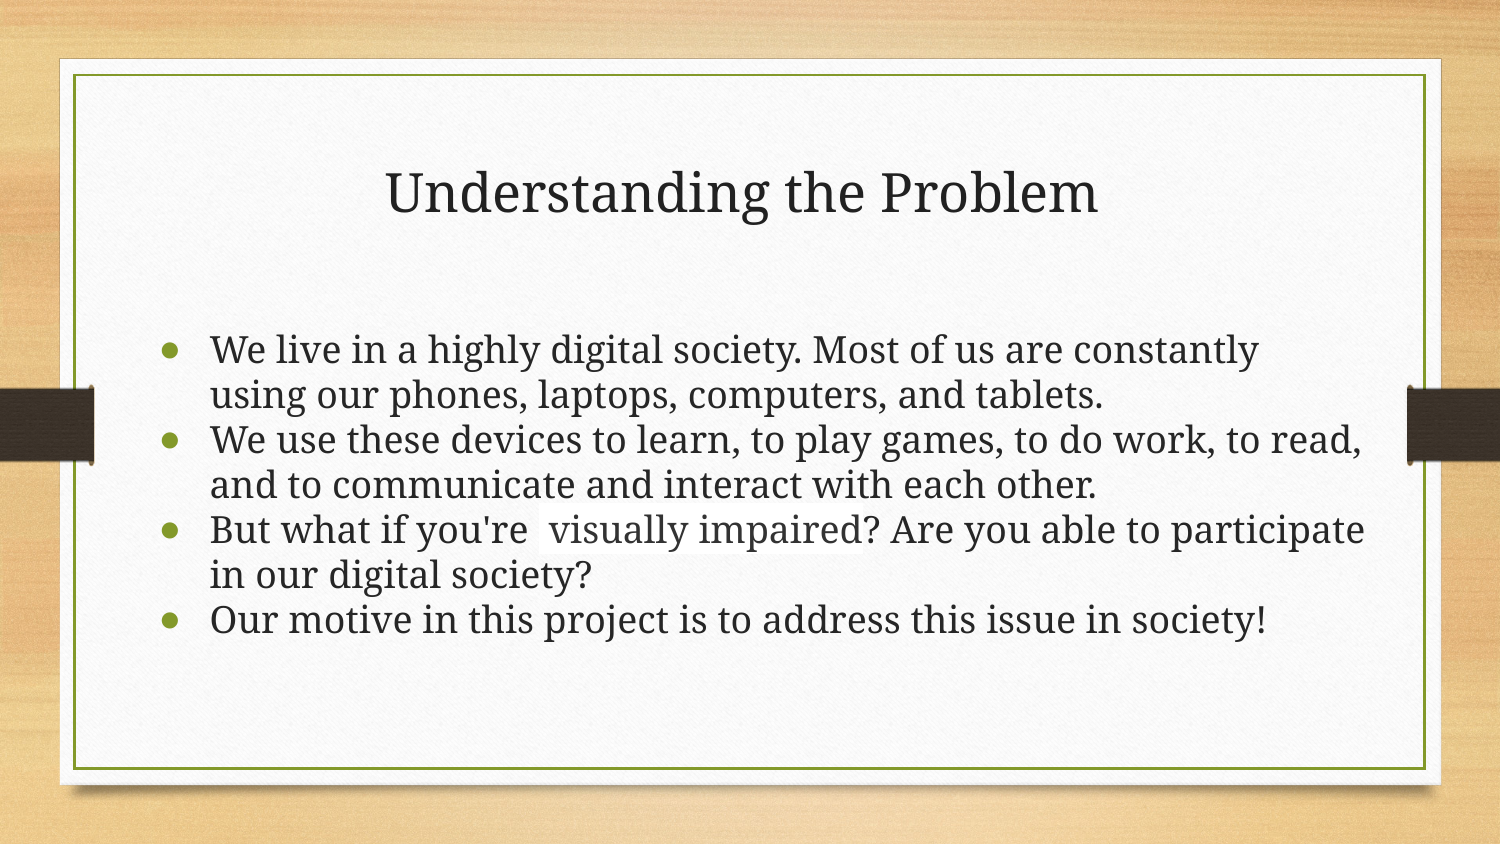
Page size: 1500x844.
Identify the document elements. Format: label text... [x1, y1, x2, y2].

title Understanding the Problem [112, 143, 1374, 232]
picture [0, 0, 1500, 844]
list We live in a highly digital society. Most of us are constantly using our phones, laptops, computers, and tablets. We use these devices to learn, to play games, to do work, to read, and to communicate and interact with each other. But what if you're visually impaired? Are you able to participate in our digital society? Our motive in this project is to address this issue in society! [119, 310, 1381, 822]
